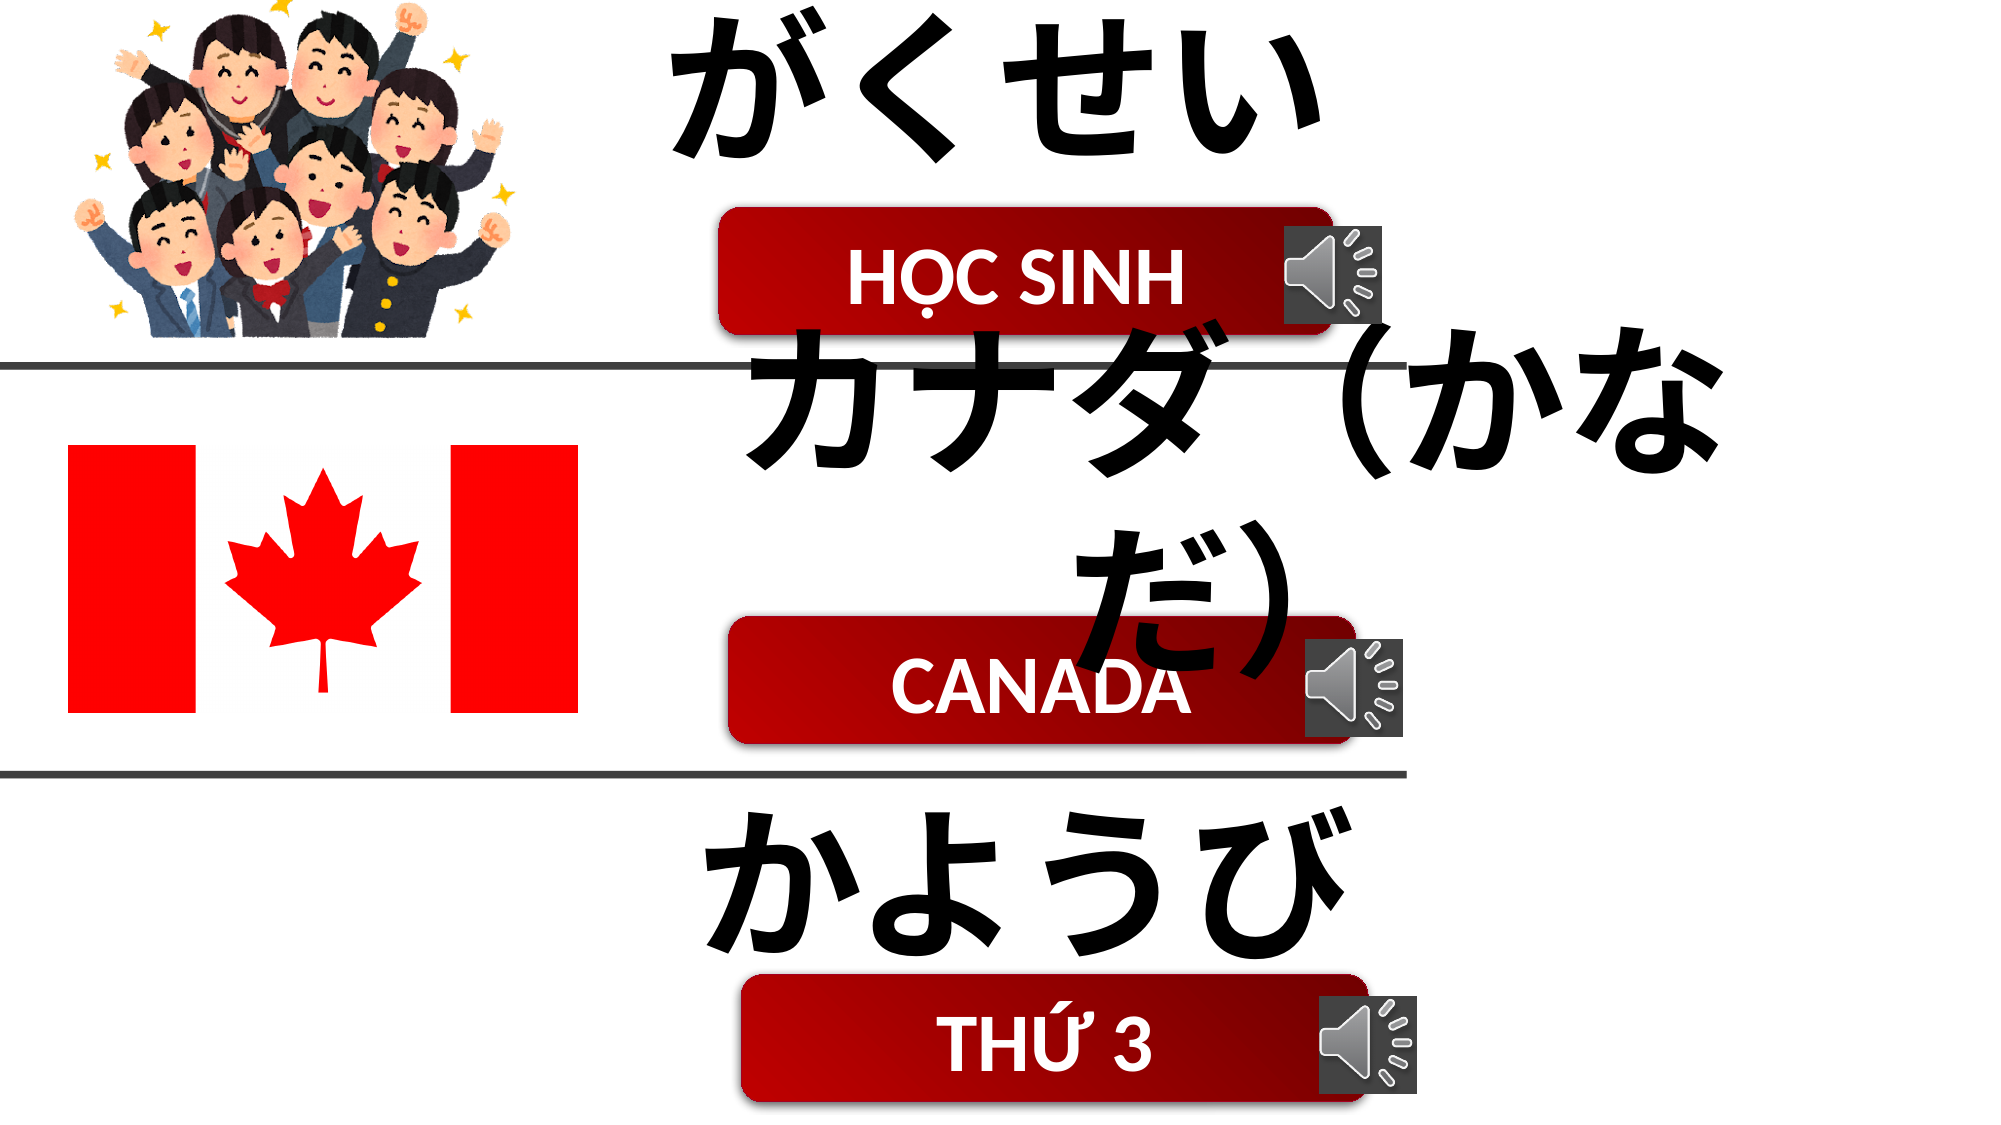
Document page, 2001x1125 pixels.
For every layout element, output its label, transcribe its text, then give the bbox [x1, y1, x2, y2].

text_box がくせい [626, 38, 1369, 130]
picture [68, 445, 578, 713]
text_box CANADA [728, 616, 1356, 744]
picture [68, 0, 519, 370]
text_box [0, 362, 68, 370]
picture [1318, 995, 1419, 1096]
text_box [0, 770, 1407, 779]
text_box THỨ 3 [741, 974, 1369, 1102]
text_box カナダ（かなだ） [604, 427, 1862, 566]
text_box [519, 362, 1407, 370]
text_box かようび [518, 811, 1534, 949]
picture [1304, 638, 1405, 739]
text_box HỌC SINH [718, 207, 1333, 335]
picture [1283, 225, 1384, 326]
